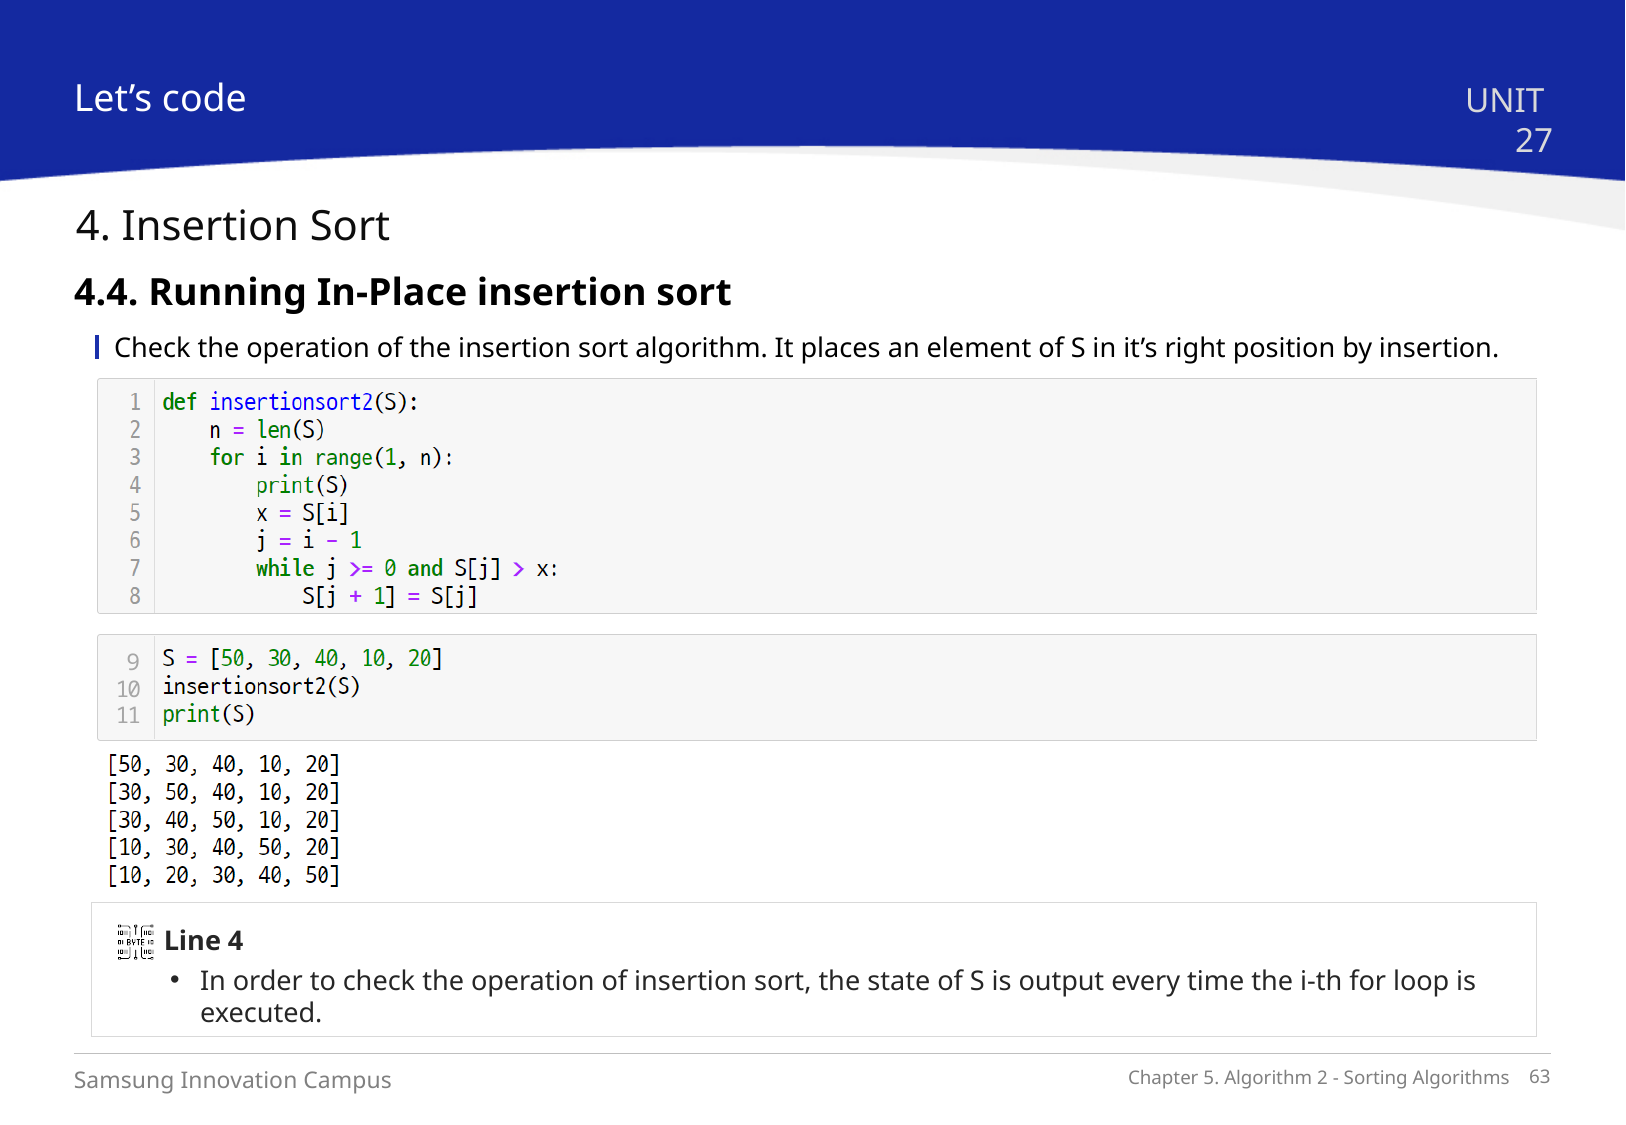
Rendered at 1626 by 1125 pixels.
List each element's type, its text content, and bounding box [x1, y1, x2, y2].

picture [0, 0, 1625, 1125]
text_box Check the operation of the insertion sort algorithm. It places an element of S in it’s right position by insertion. [94, 330, 1554, 364]
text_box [91, 902, 1537, 1037]
text_box 4.4. Running In-Place insertion sort [59, 260, 1364, 320]
text_box 4. Insertion Sort [75, 198, 1554, 250]
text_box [90, 373, 1537, 895]
text_box UNIT 27 [1422, 78, 1554, 159]
text_box Let’s code [73, 73, 981, 120]
